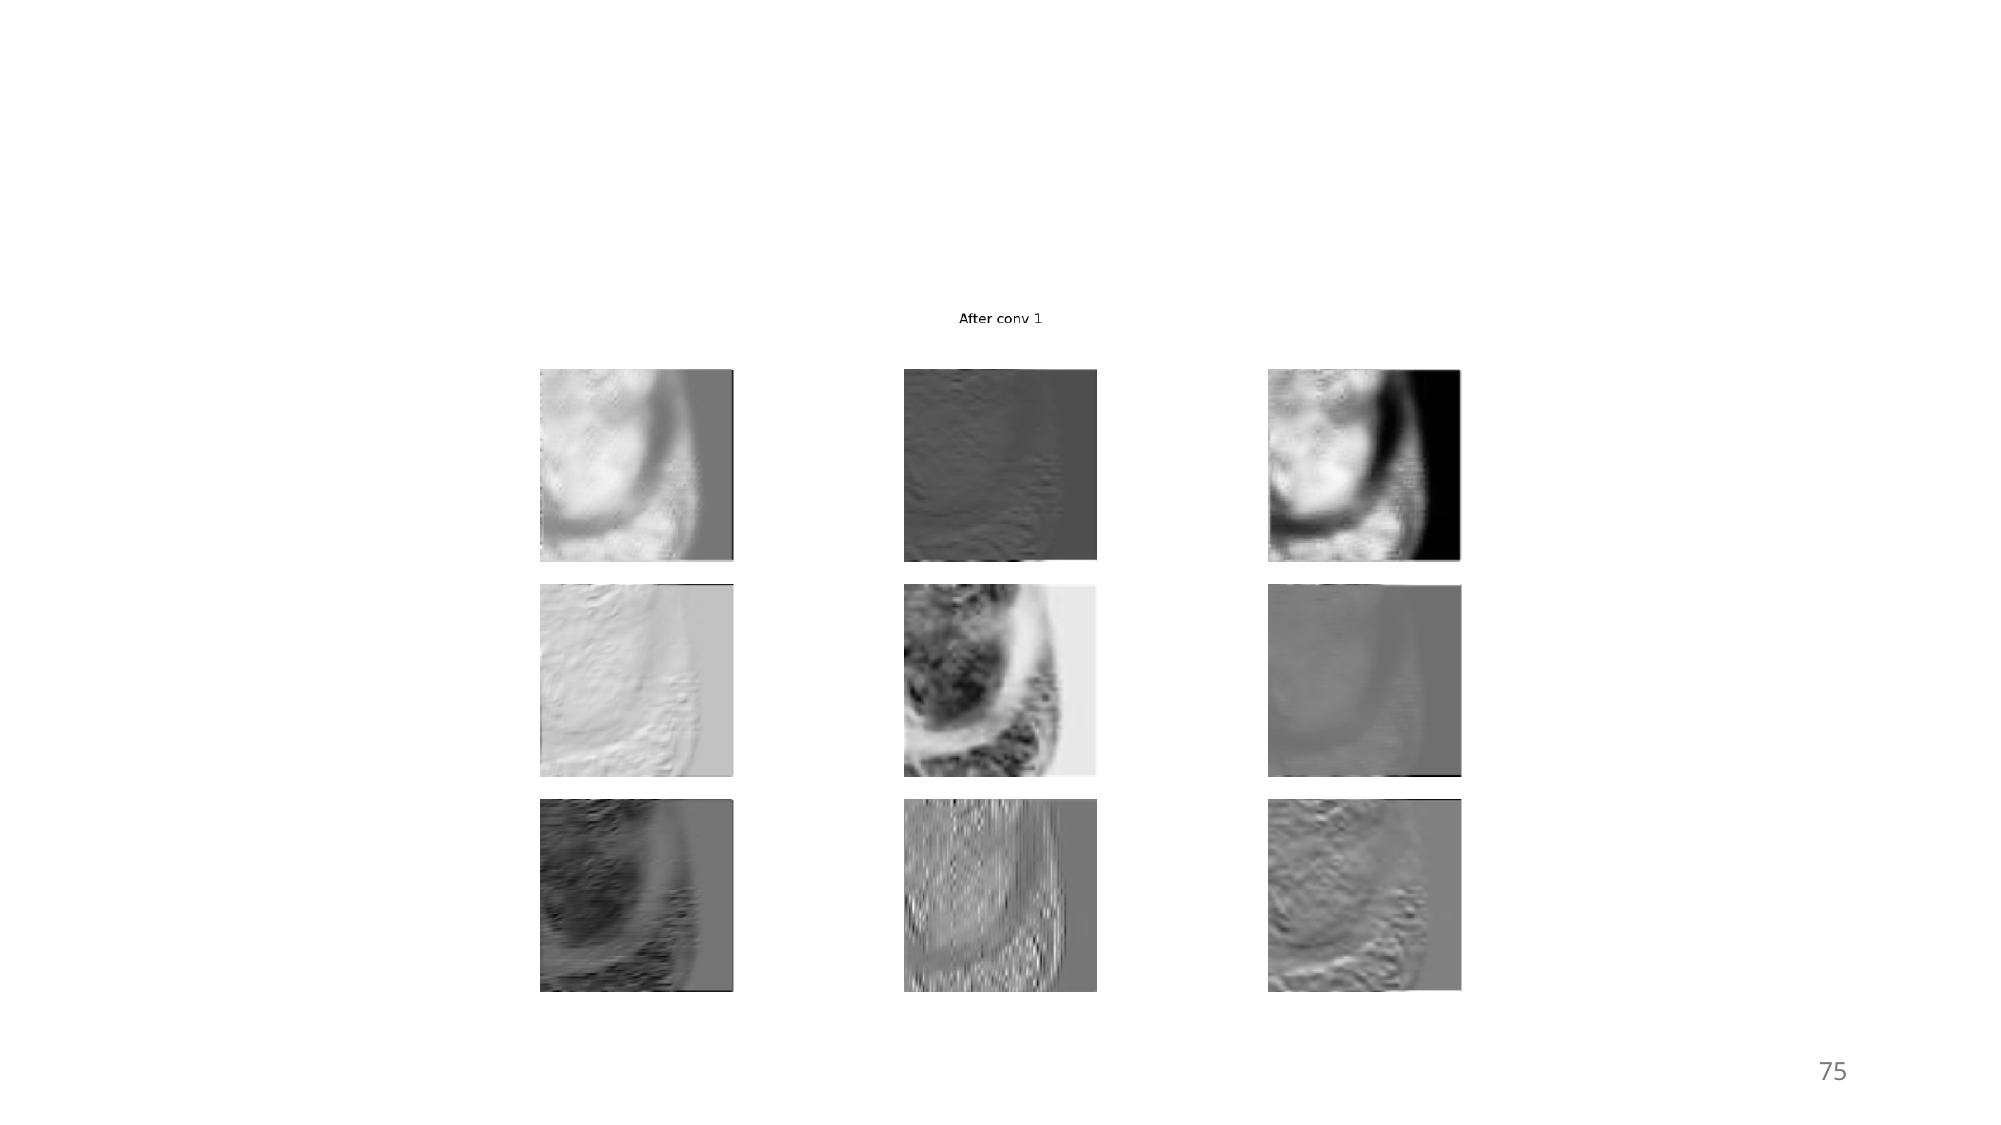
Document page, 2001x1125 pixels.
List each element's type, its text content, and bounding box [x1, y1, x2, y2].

slide_number 75 [1412, 1042, 1863, 1103]
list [404, 298, 1595, 1014]
